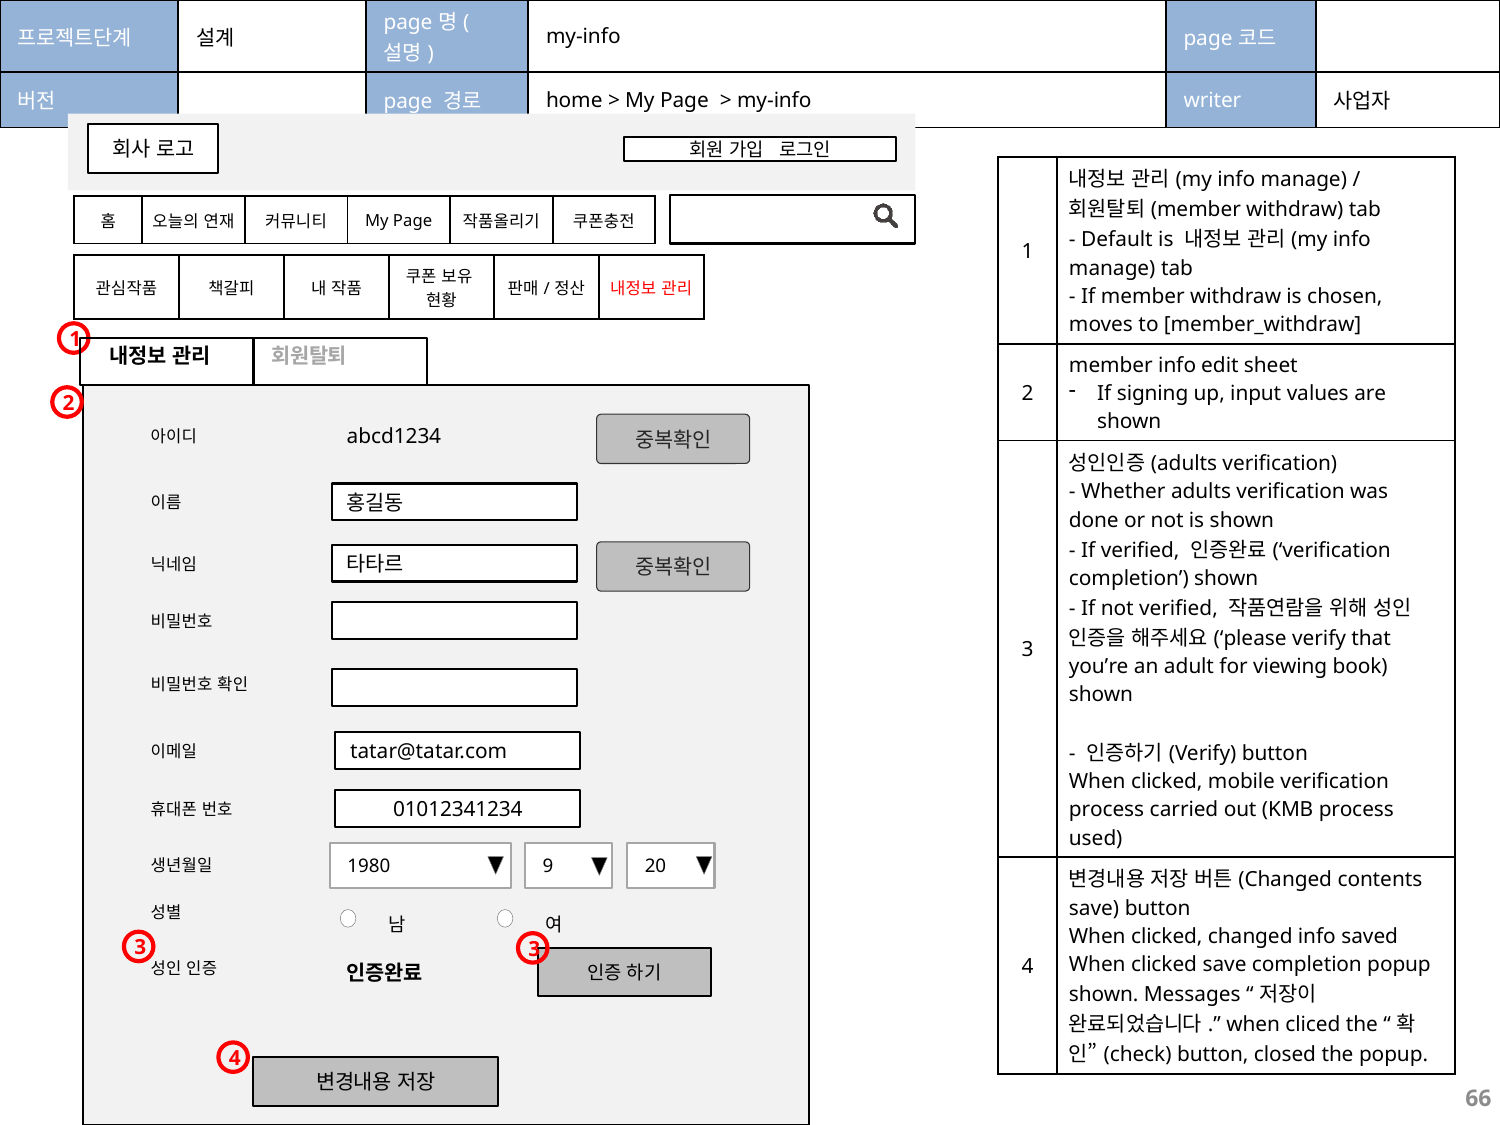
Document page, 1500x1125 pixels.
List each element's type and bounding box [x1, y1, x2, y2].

table_header [495, 256, 598, 318]
table_cell [1058, 441, 1454, 856]
table_header [143, 197, 244, 243]
table_header [451, 197, 552, 243]
table_cell [529, 75, 1165, 127]
table_header [75, 256, 178, 318]
table_cell [1167, 75, 1315, 127]
picture [873, 203, 898, 228]
table_cell [367, 75, 527, 111]
table_header [75, 197, 141, 243]
table_header [246, 197, 347, 243]
table_header [390, 256, 493, 318]
text_box [66, 111, 917, 192]
table_header [999, 158, 1056, 343]
table_header [348, 197, 449, 243]
table_cell [999, 345, 1056, 440]
table_cell [999, 858, 1056, 1073]
table_header [1058, 158, 1454, 343]
table_cell [1, 75, 177, 127]
table_cell [1058, 345, 1454, 440]
text_box [50, 321, 811, 1125]
table_cell [999, 441, 1056, 856]
table_cell [179, 75, 365, 111]
table_header [285, 256, 388, 318]
slide_number [1156, 1069, 1500, 1125]
table_cell [1317, 75, 1499, 127]
text_box [0, 0, 1500, 75]
text_box [668, 193, 917, 246]
table_header [554, 197, 654, 243]
table_header [180, 256, 283, 318]
table_cell [1058, 858, 1454, 1073]
table_header [600, 256, 703, 318]
